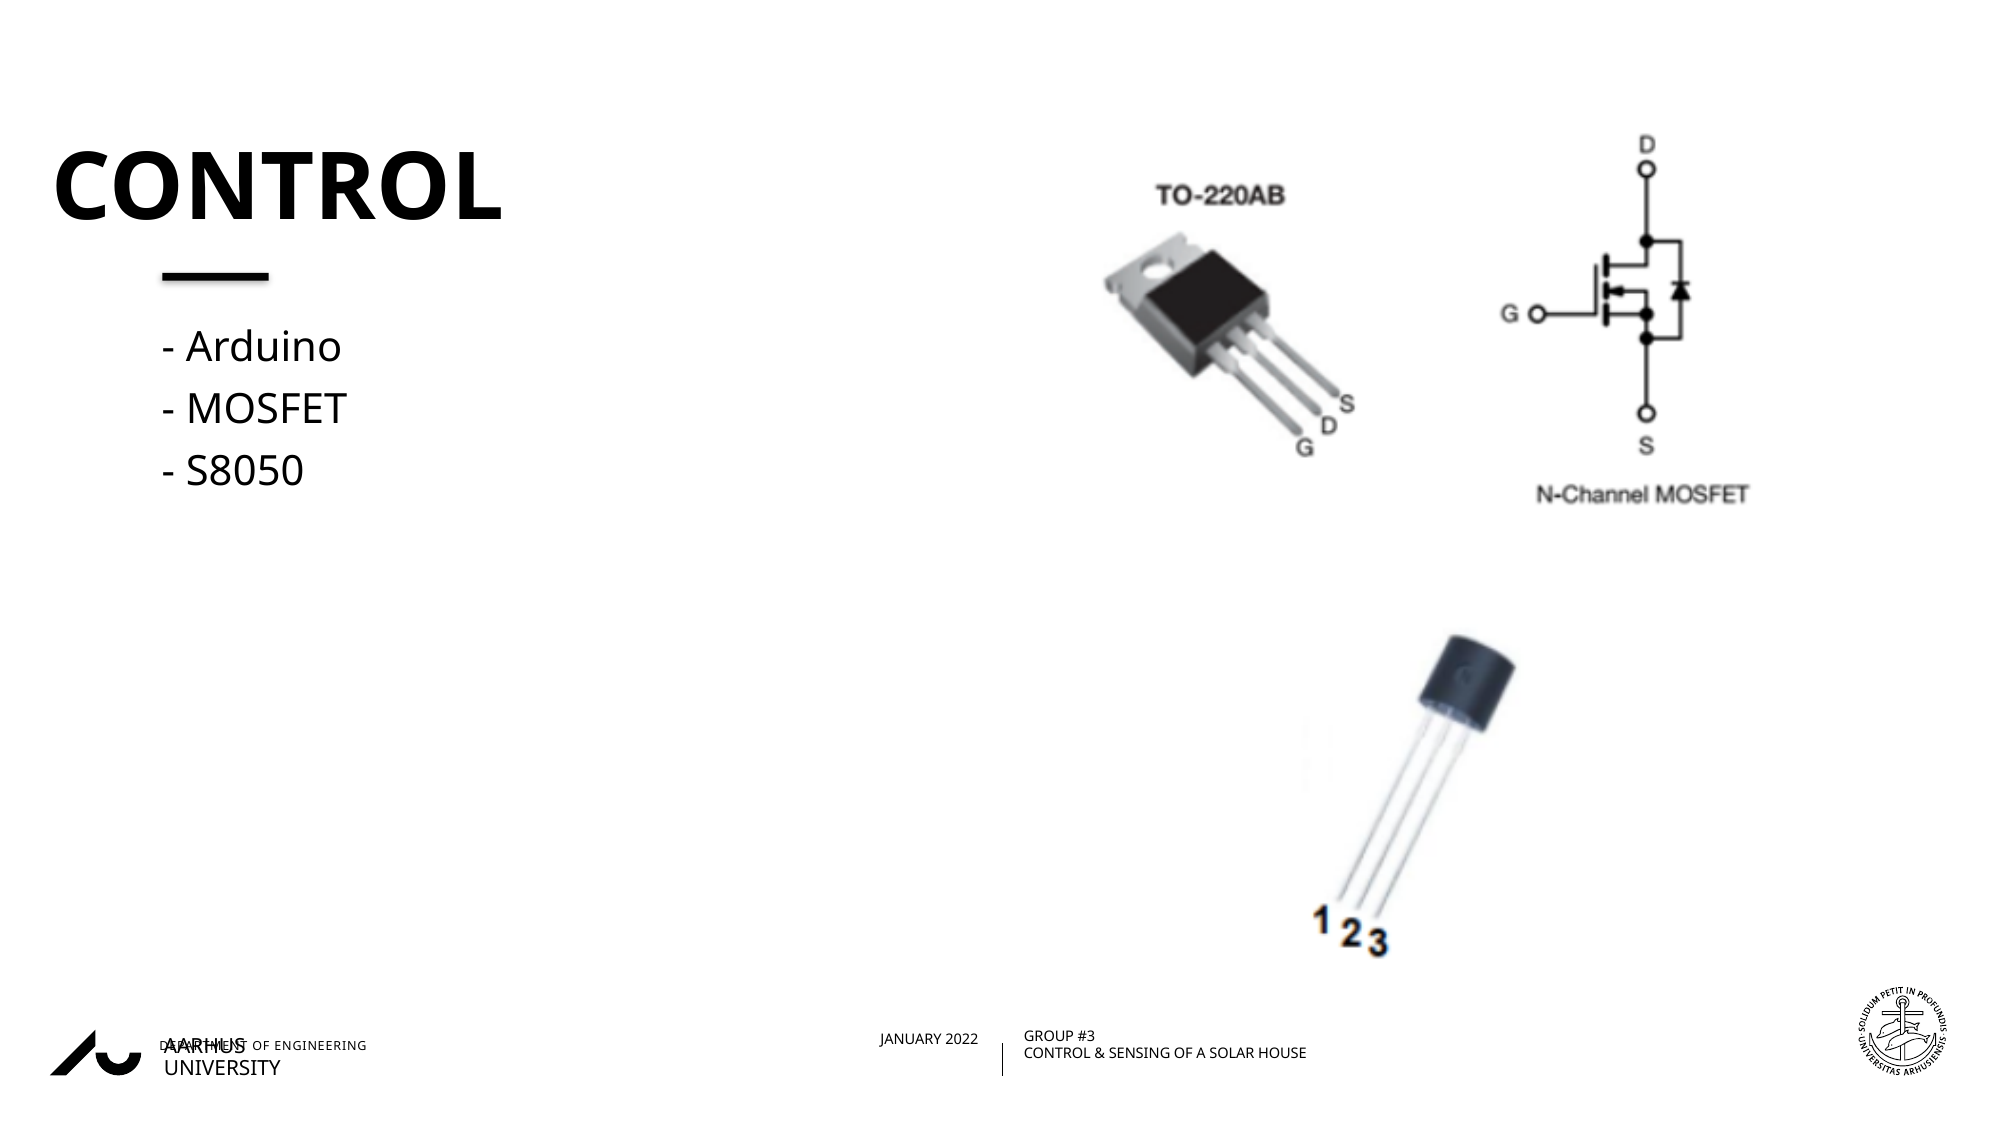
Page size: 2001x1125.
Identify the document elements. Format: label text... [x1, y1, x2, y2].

picture [1064, 111, 1787, 533]
title Control [51, 24, 1949, 240]
list - Arduino - MOSFET - S8050 [161, 321, 1839, 968]
picture [1211, 592, 1640, 991]
